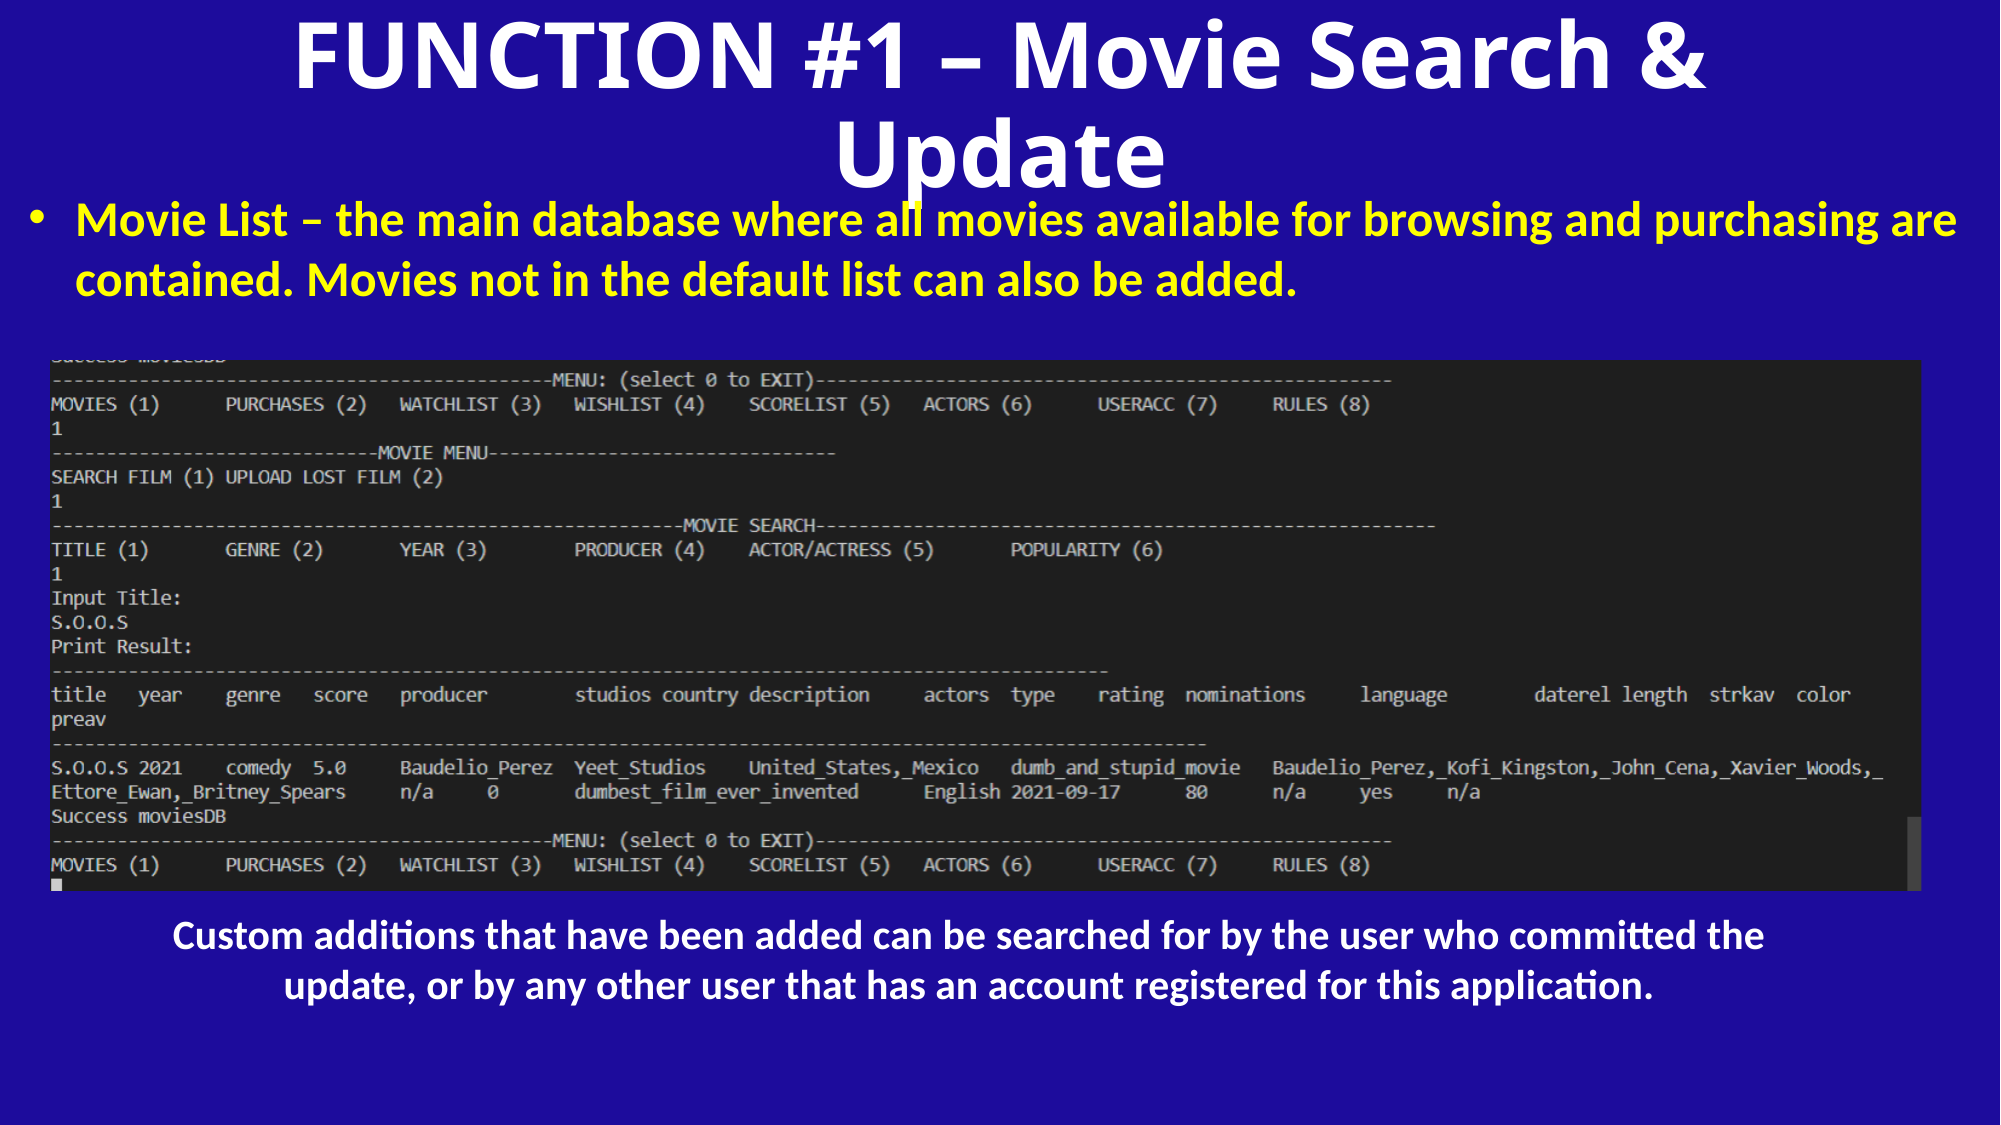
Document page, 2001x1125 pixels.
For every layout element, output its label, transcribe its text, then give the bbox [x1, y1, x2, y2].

title FUNCTION #1 – Movie Search & Update [137, 0, 1863, 108]
picture [49, 360, 1922, 891]
text_box Movie List – the main database where all movies available for browsing and purchasing are contained. Movies not in the default list can also be added. [13, 108, 1987, 314]
text_box Custom additions that have been added can be searched for by the user who committed the update, or by any other user that has an account registered for this application. [90, 900, 1849, 1015]
